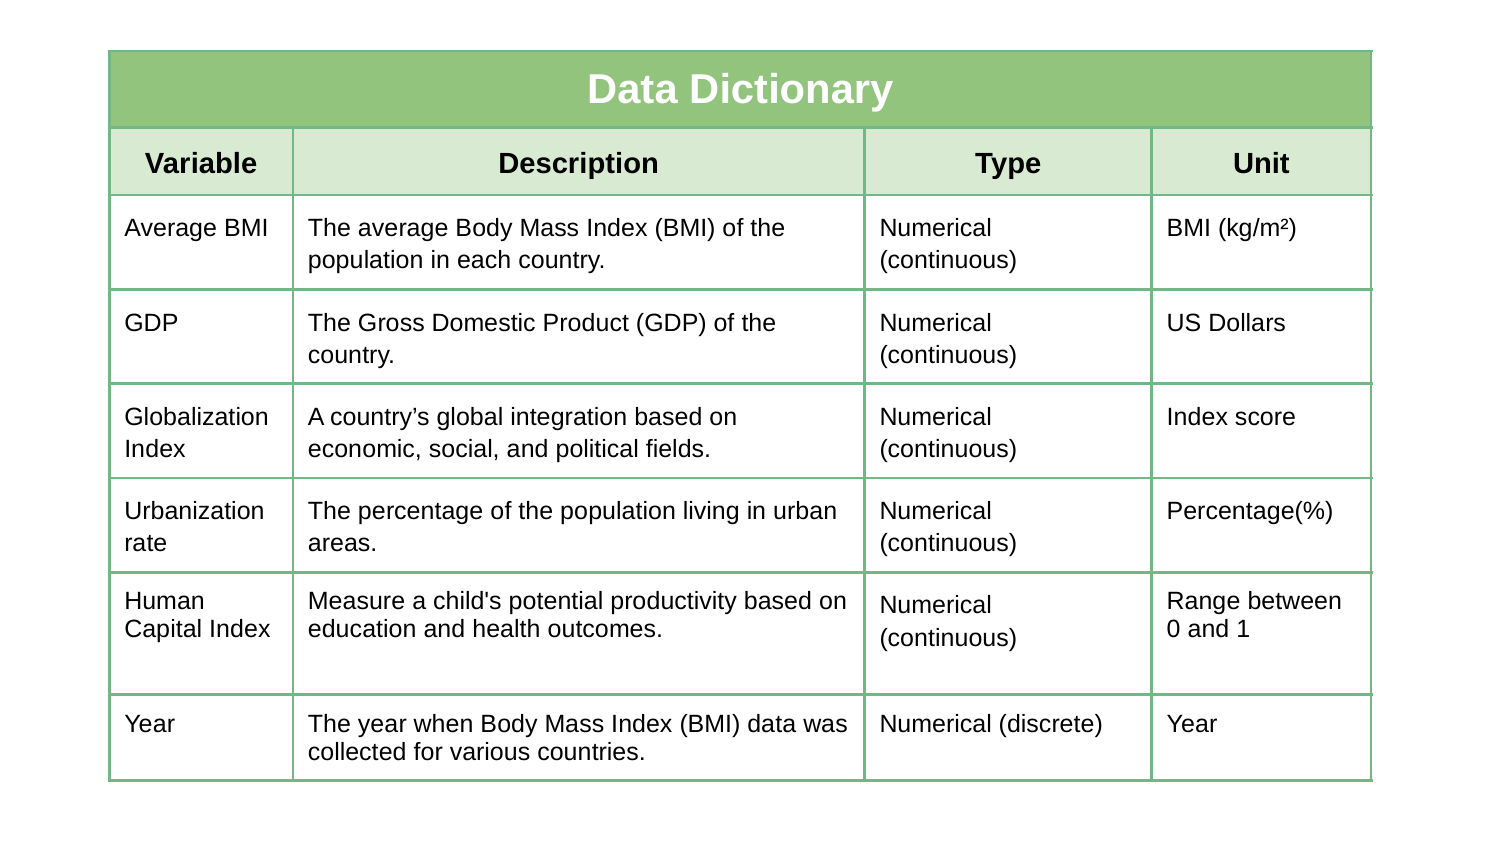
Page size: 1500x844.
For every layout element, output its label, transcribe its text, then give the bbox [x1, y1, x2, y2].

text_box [140, 526, 189, 587]
table_cell Year [111, 696, 292, 779]
table_cell Urbanization rate [111, 479, 292, 571]
table_cell Range between 0 and 1 [1153, 574, 1370, 693]
table_cell Index score [1153, 385, 1370, 477]
table_cell Numerical (continuous) [866, 196, 1150, 288]
table_cell Variable [111, 129, 292, 194]
table_cell BMI (kg/m²) [1153, 196, 1370, 288]
table_cell The Gross Domestic Product (GDP) of the country. [294, 291, 863, 382]
table_cell The percentage of the population living in urban areas. [294, 479, 863, 571]
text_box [140, 349, 189, 411]
table_cell Human Capital Index [111, 574, 292, 693]
table_cell Numerical (continuous) [866, 574, 1150, 693]
table_cell The average Body Mass Index (BMI) of the population in each country. [294, 196, 863, 288]
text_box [140, 703, 189, 764]
table_cell Year [1153, 696, 1370, 779]
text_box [140, 438, 189, 499]
table_cell Numerical (continuous) [866, 291, 1150, 382]
table_cell GDP [111, 291, 292, 382]
table_cell The year when Body Mass Index (BMI) data was collected for various countries. [294, 696, 863, 779]
table_cell Numerical (continuous) [866, 385, 1150, 477]
table_cell Numerical (discrete) [866, 696, 1150, 779]
table_cell A country’s global integration based on economic, social, and political fields. [294, 385, 863, 477]
table_cell Average BMI [111, 196, 292, 288]
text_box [140, 614, 189, 675]
table_cell Measure a child's potential productivity based on education and health outcomes. [294, 574, 863, 693]
table_header Data Dictionary [111, 52, 1370, 126]
table_cell Description [294, 129, 863, 194]
table_cell Percentage(%) [1153, 479, 1370, 571]
table_cell Numerical (continuous) [866, 479, 1150, 571]
table_cell Globalization Index [111, 385, 292, 477]
table_cell Unit [1153, 129, 1370, 194]
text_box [134, 270, 195, 316]
table_cell Type [866, 129, 1150, 194]
table_cell US Dollars [1153, 291, 1370, 382]
